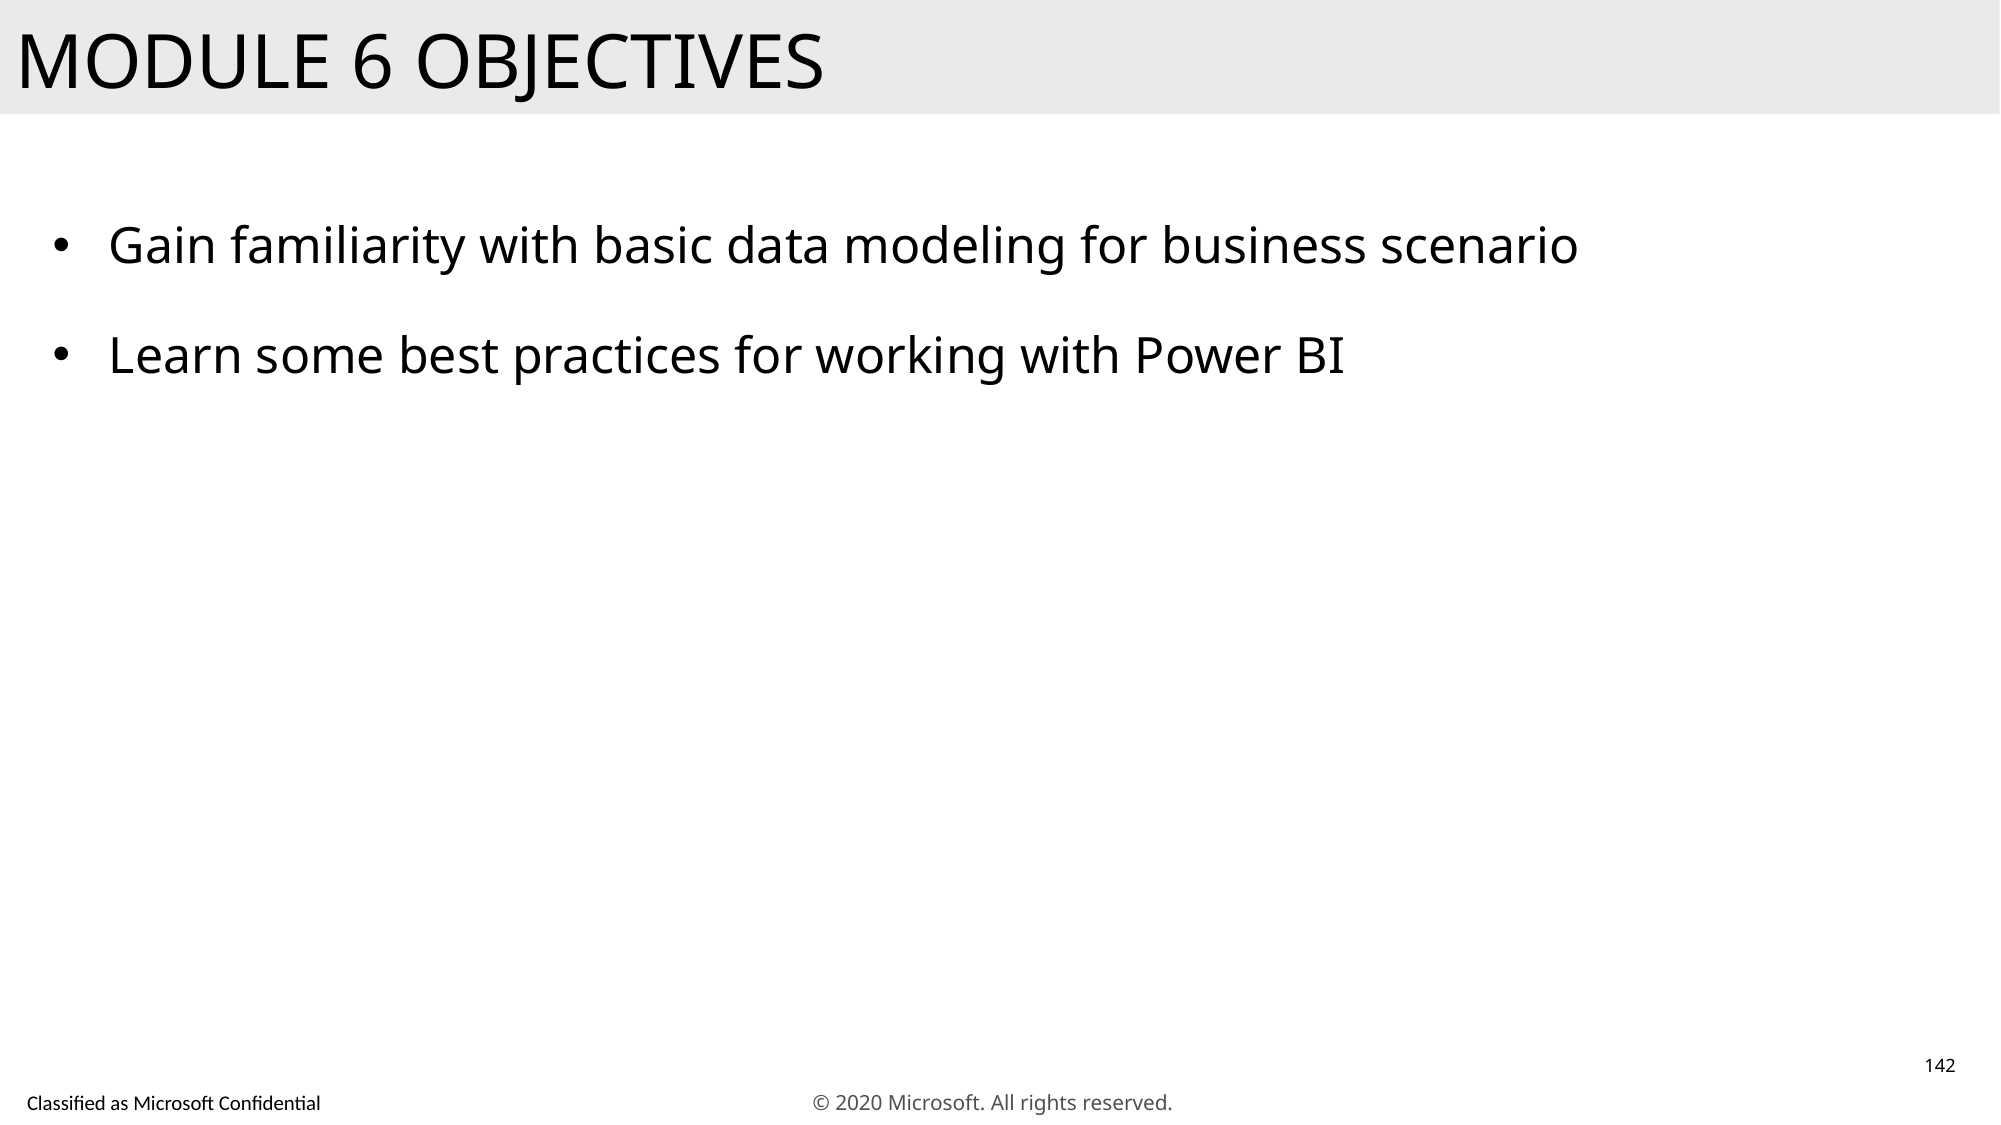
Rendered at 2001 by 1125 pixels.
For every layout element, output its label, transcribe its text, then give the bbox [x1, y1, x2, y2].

text_box [0, 0, 2000, 115]
slide_number 142 [1864, 1056, 1956, 1078]
title MODULE 6 OBJECTIVES [0, 6, 1879, 209]
footer © 2020 Microsoft. All rights reserved. [663, 1084, 1338, 1122]
text_box Gain familiarity with basic data modeling for business scenario Learn some best practices for working with Power BI [37, 194, 1849, 573]
